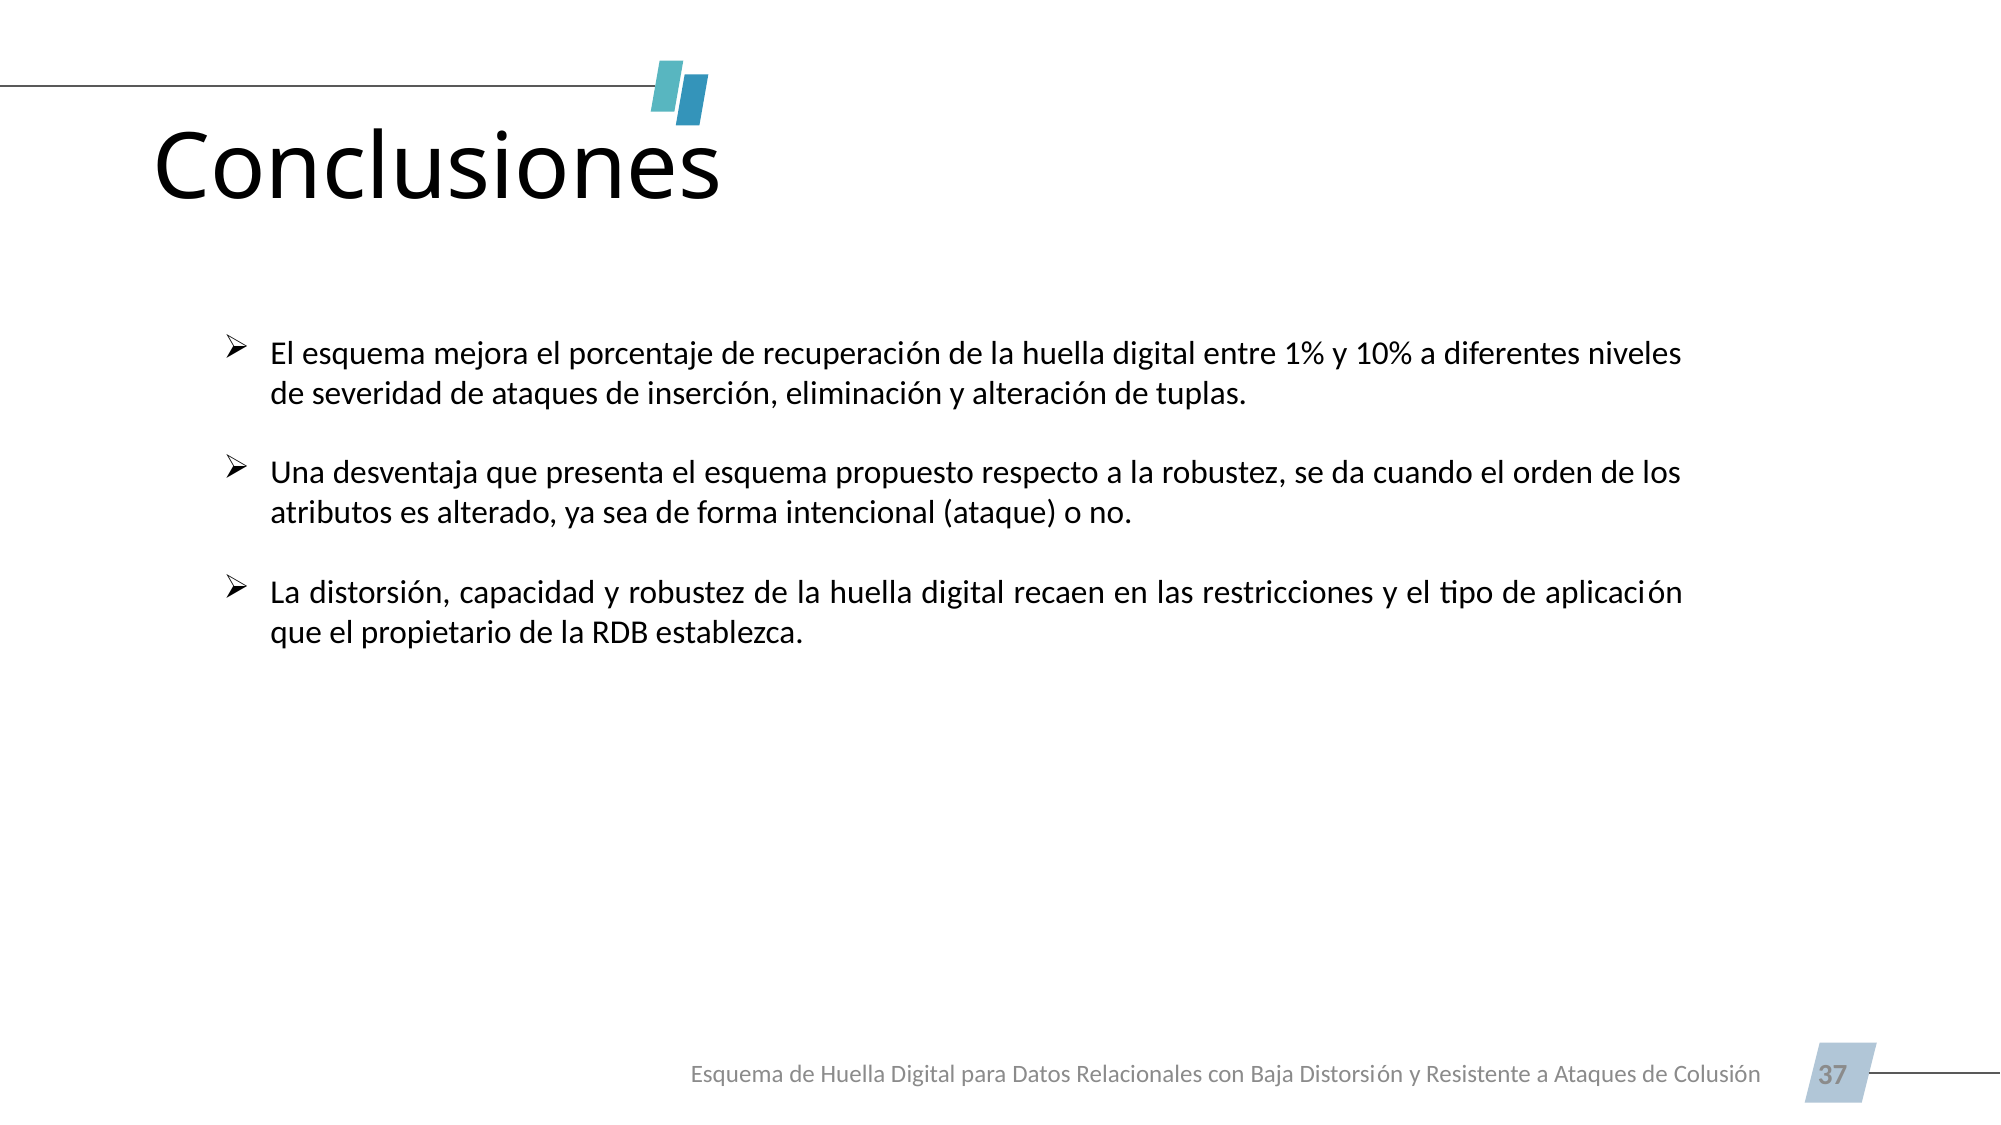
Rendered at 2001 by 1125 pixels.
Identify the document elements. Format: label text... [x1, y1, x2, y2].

text_box [649, 59, 685, 113]
slide_number 37 [1802, 1042, 1863, 1103]
text_box [674, 73, 710, 127]
title Conclusiones [137, 59, 1863, 278]
text_box El esquema mejora el porcentaje de recuperación de la huella digital entre 1% y 10% a diferentes niveles de severidad de ataques de inserción, eliminación y alteración de tuplas. Una desventaja que presenta el esquema propuesto respecto a la robustez, se da cuando el orden de los atributos es alterado, ya sea de forma intencional (ataque) o no. La distorsión, capacidad y robustez de la huella digital recaen en las restricciones y el tipo de aplicación que el propietario de la RDB establezca. [223, 330, 1683, 691]
text_box Esquema de Huella Digital para Datos Relacionales con Baja Distorsión y Resistente a Ataques de Colusión [675, 1042, 1802, 1103]
